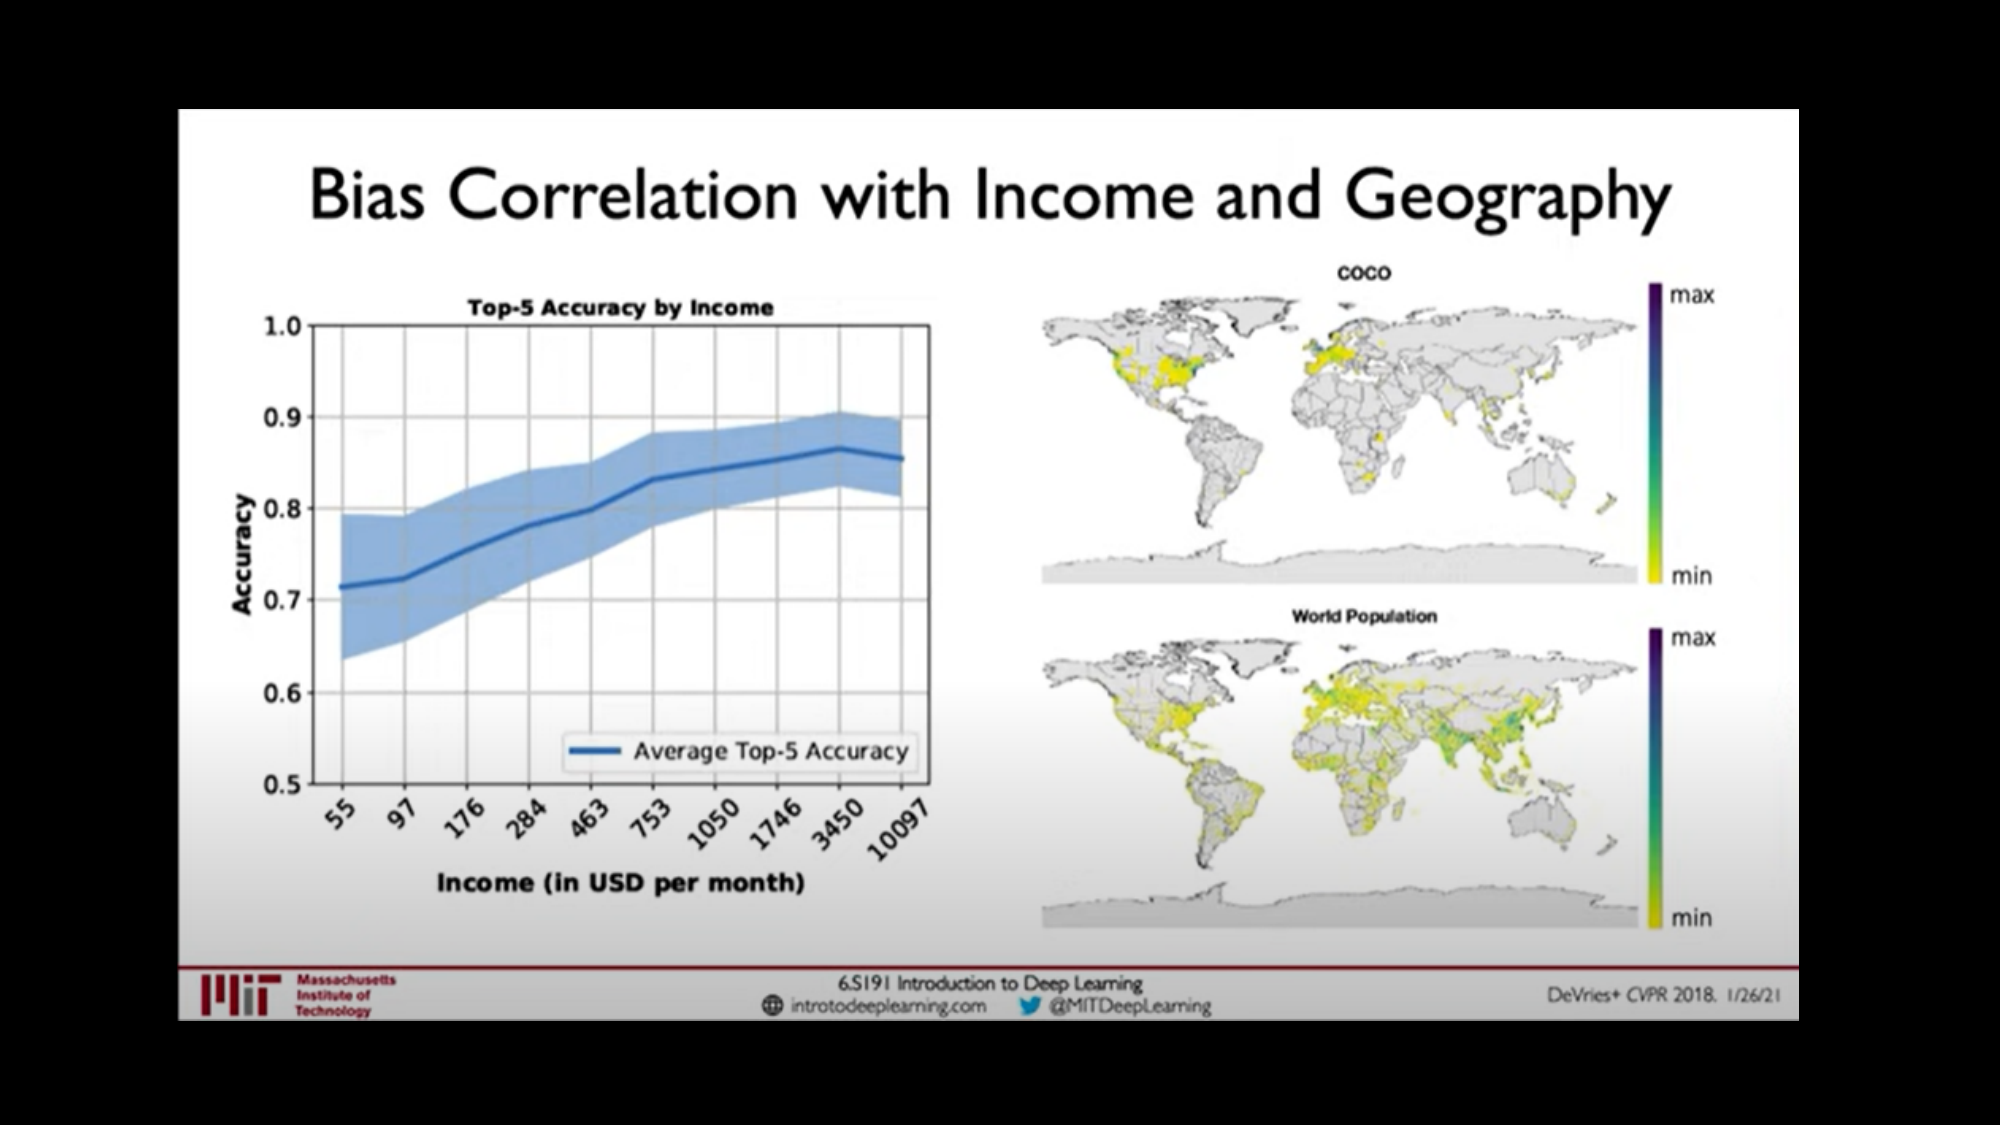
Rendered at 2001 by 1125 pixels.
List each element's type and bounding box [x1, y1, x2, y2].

picture [177, 108, 1800, 1022]
